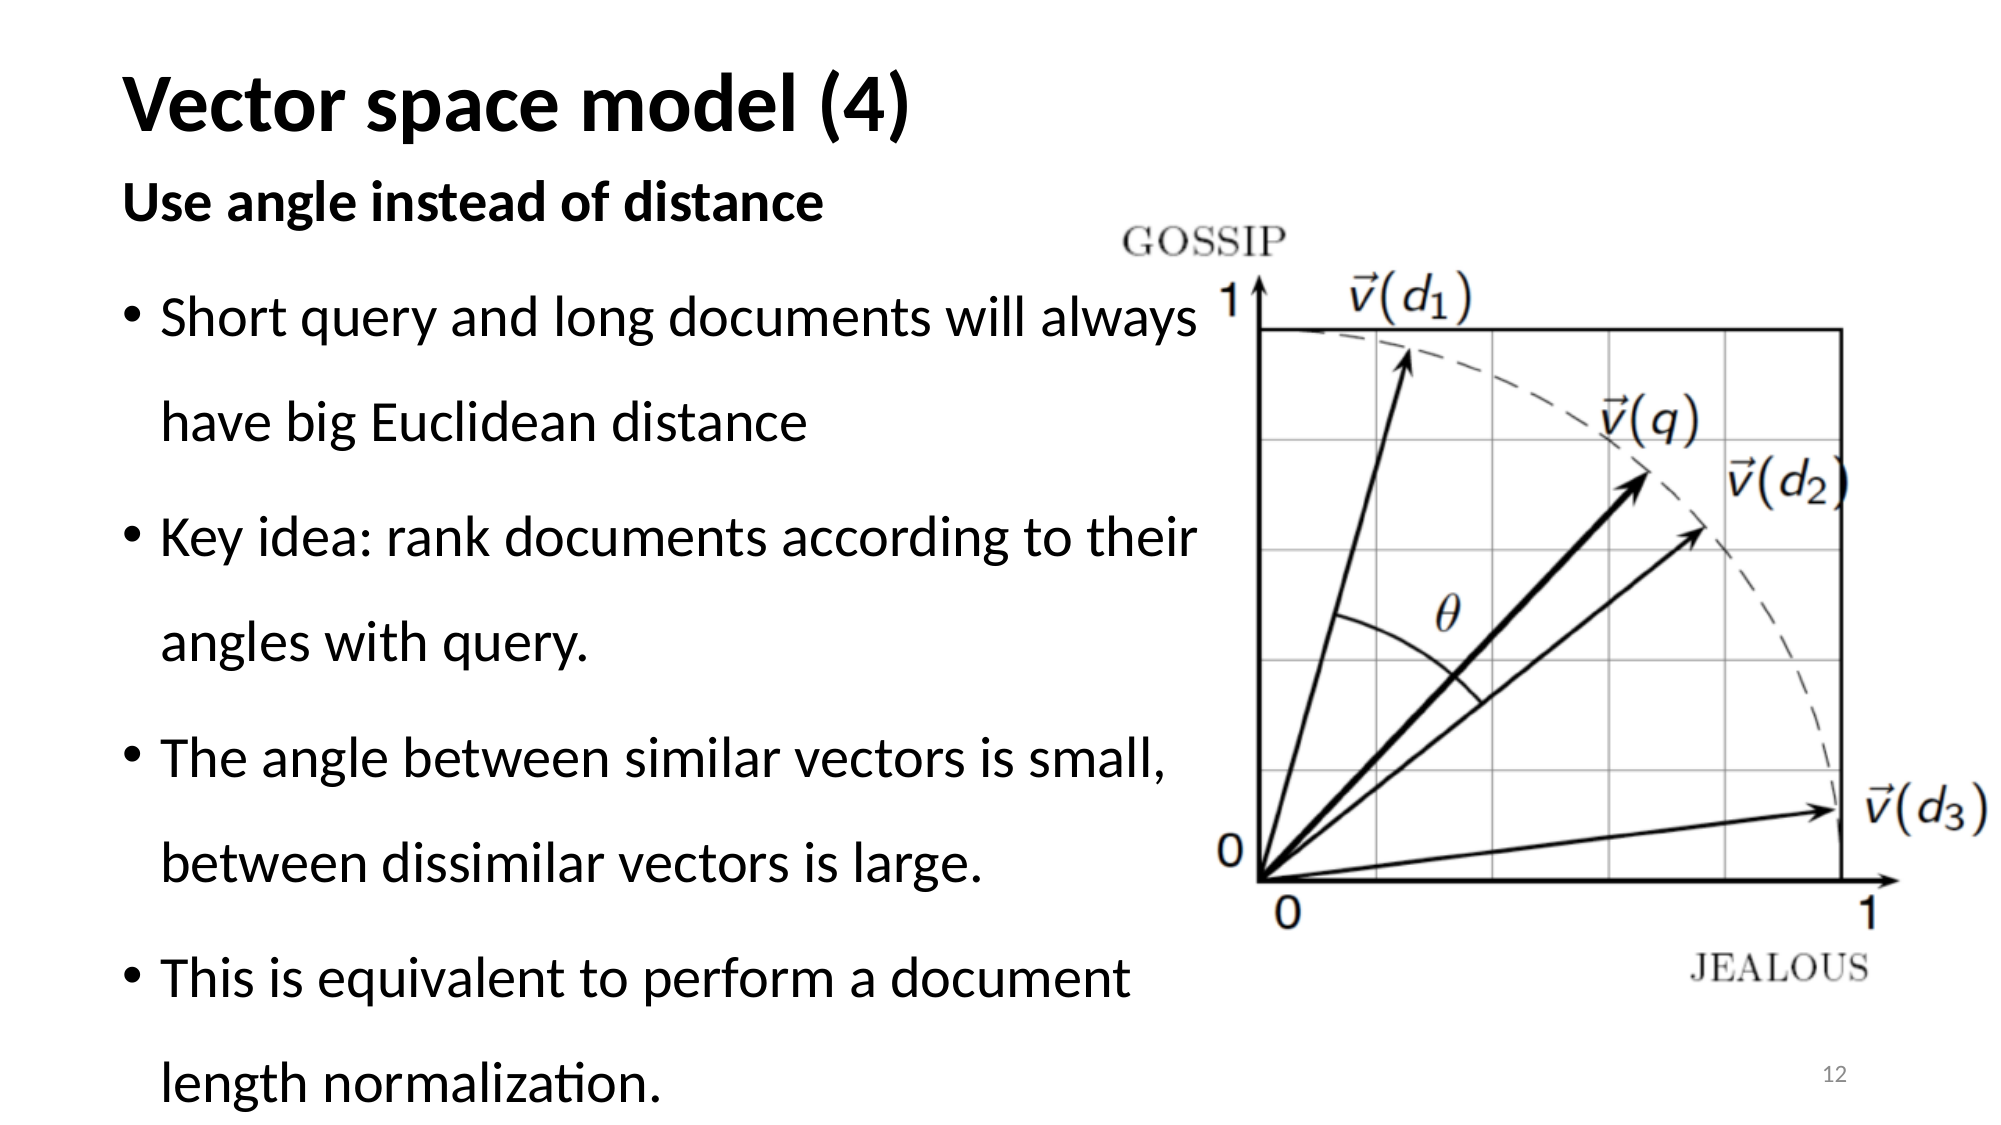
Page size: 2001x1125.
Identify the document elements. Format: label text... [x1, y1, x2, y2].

text_box Use angle instead of distance Short query and long documents will always have big Euclidean distance Key idea: rank documents according to their angles with query. The angle between similar vectors is small, between dissimilar vectors is large. This is equivalent to perform a document length normalization. [107, 155, 1296, 925]
picture [1104, 200, 2000, 998]
title Vector space model (4) [107, 0, 1957, 200]
slide_number 12 [1412, 1042, 1863, 1103]
